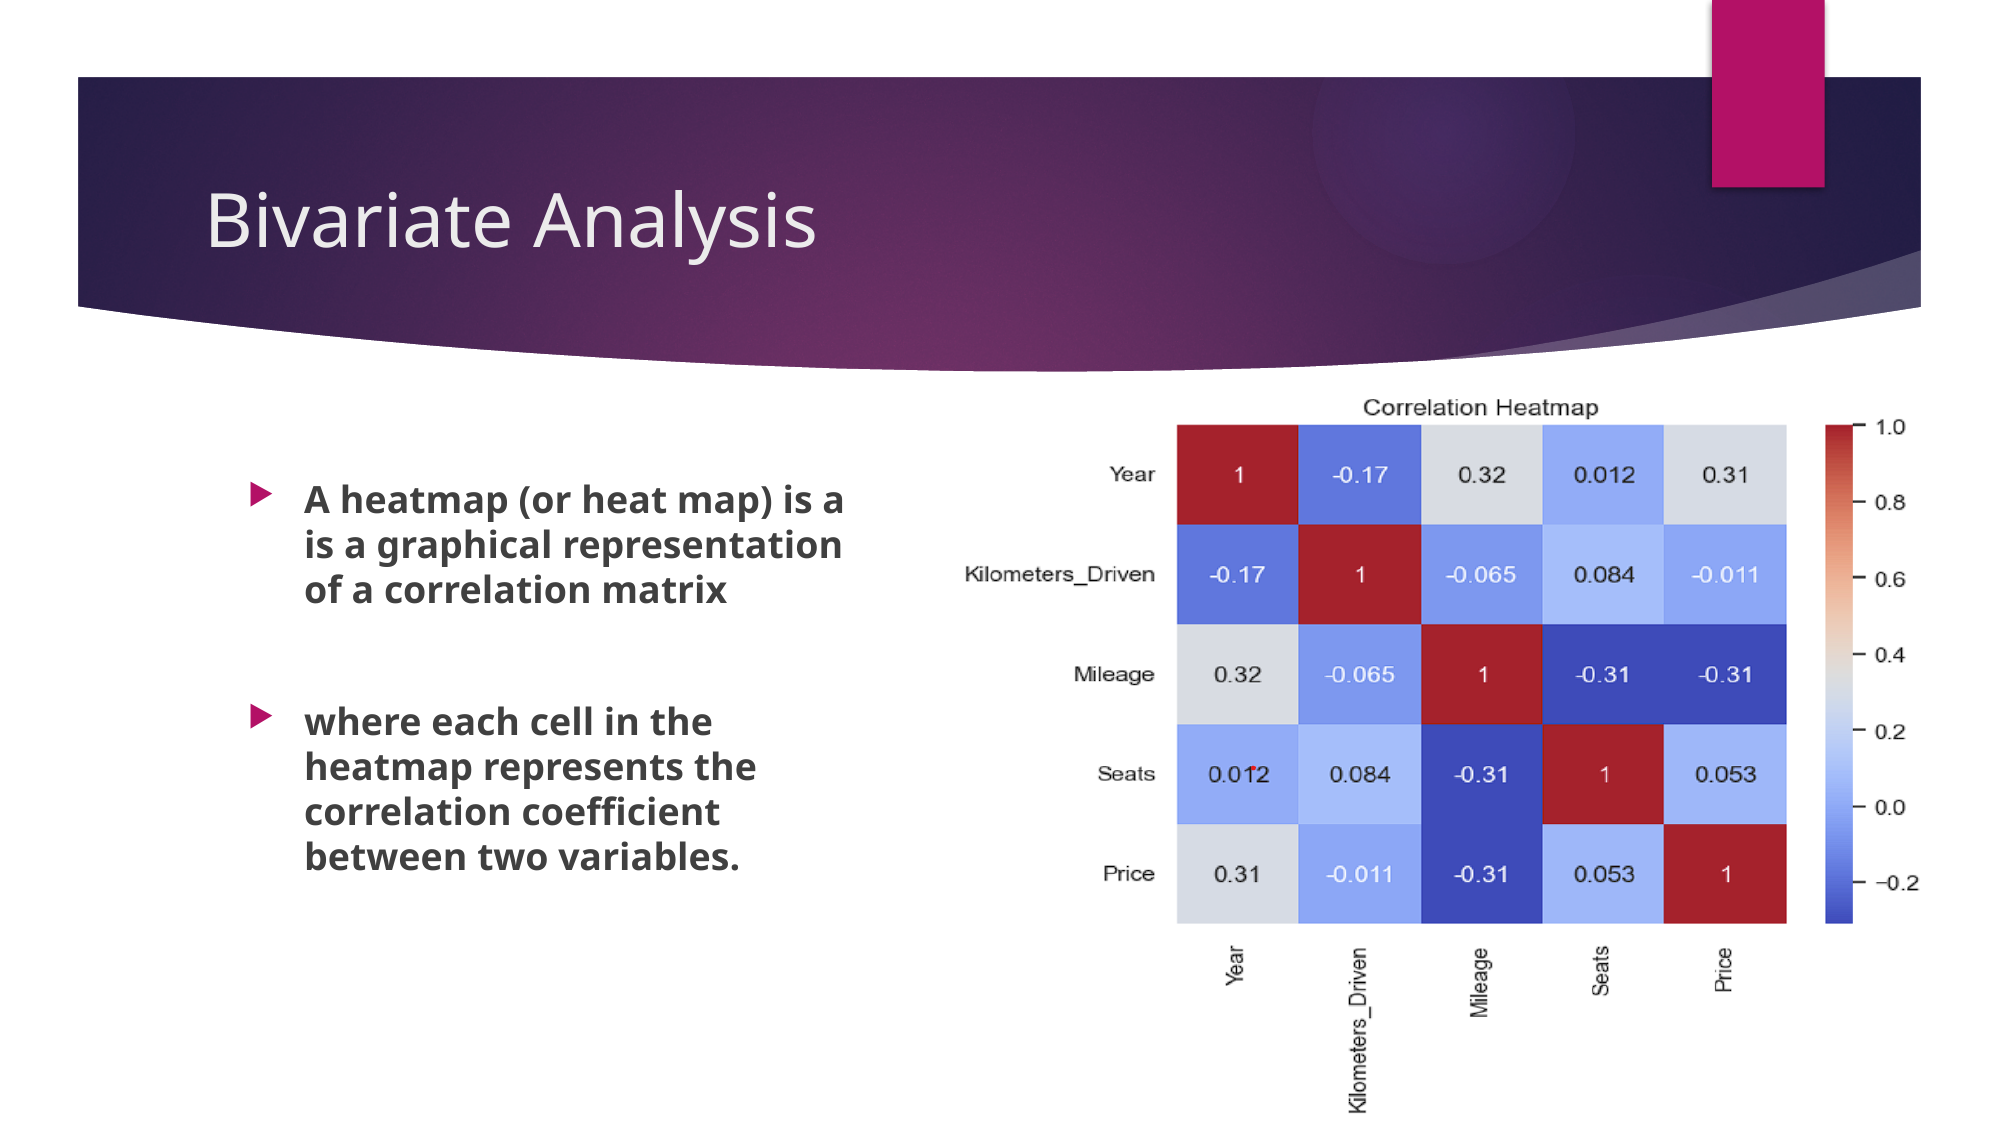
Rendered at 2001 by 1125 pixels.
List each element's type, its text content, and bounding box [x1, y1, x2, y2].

list A heatmap (or heat map) is a is a graphical representation of a correlation matrix where each cell in the heatmap represents the correlation coefficient between two variables. [232, 468, 879, 1033]
picture [896, 385, 1989, 1115]
title Bivariate Analysis [189, 159, 1627, 276]
